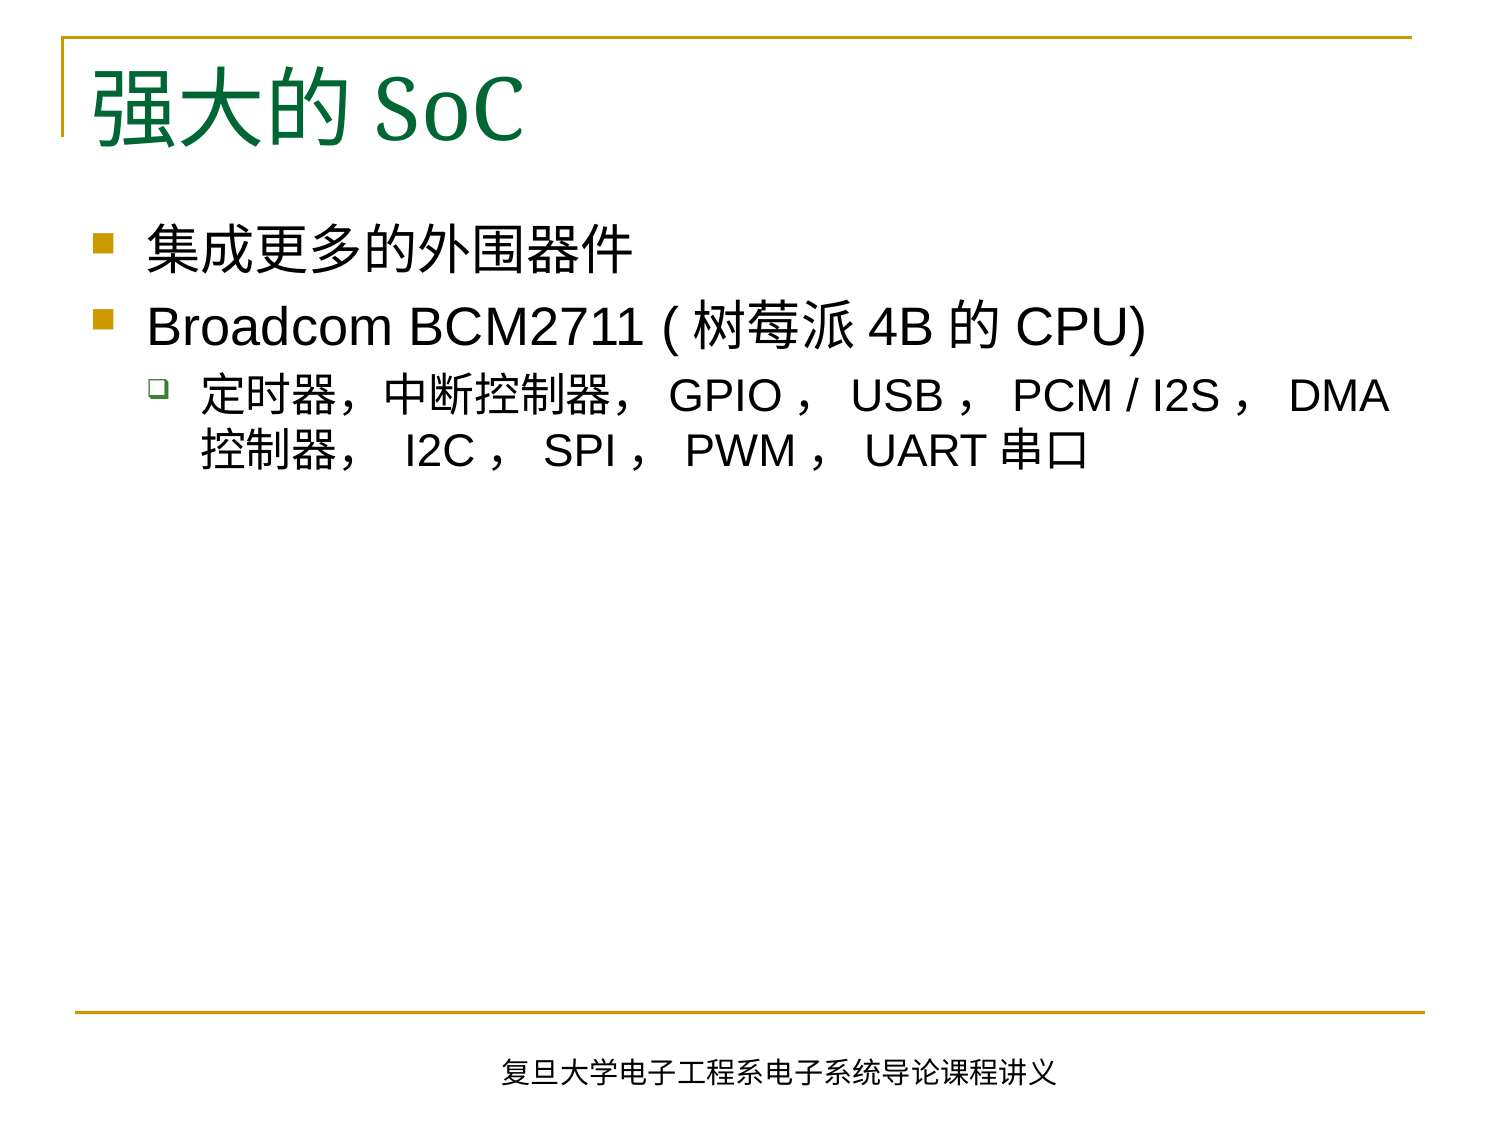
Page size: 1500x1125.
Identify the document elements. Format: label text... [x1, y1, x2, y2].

title 强大的SoC [75, 45, 1425, 185]
list 集成更多的外围器件 Broadcom BCM2711 (树莓派4B的CPU) 定时器，中断控制器，GPIO，USB，PCM / I2S，DMA控制器， I2C，SPI，PWM，UART串口 [75, 208, 1425, 1006]
